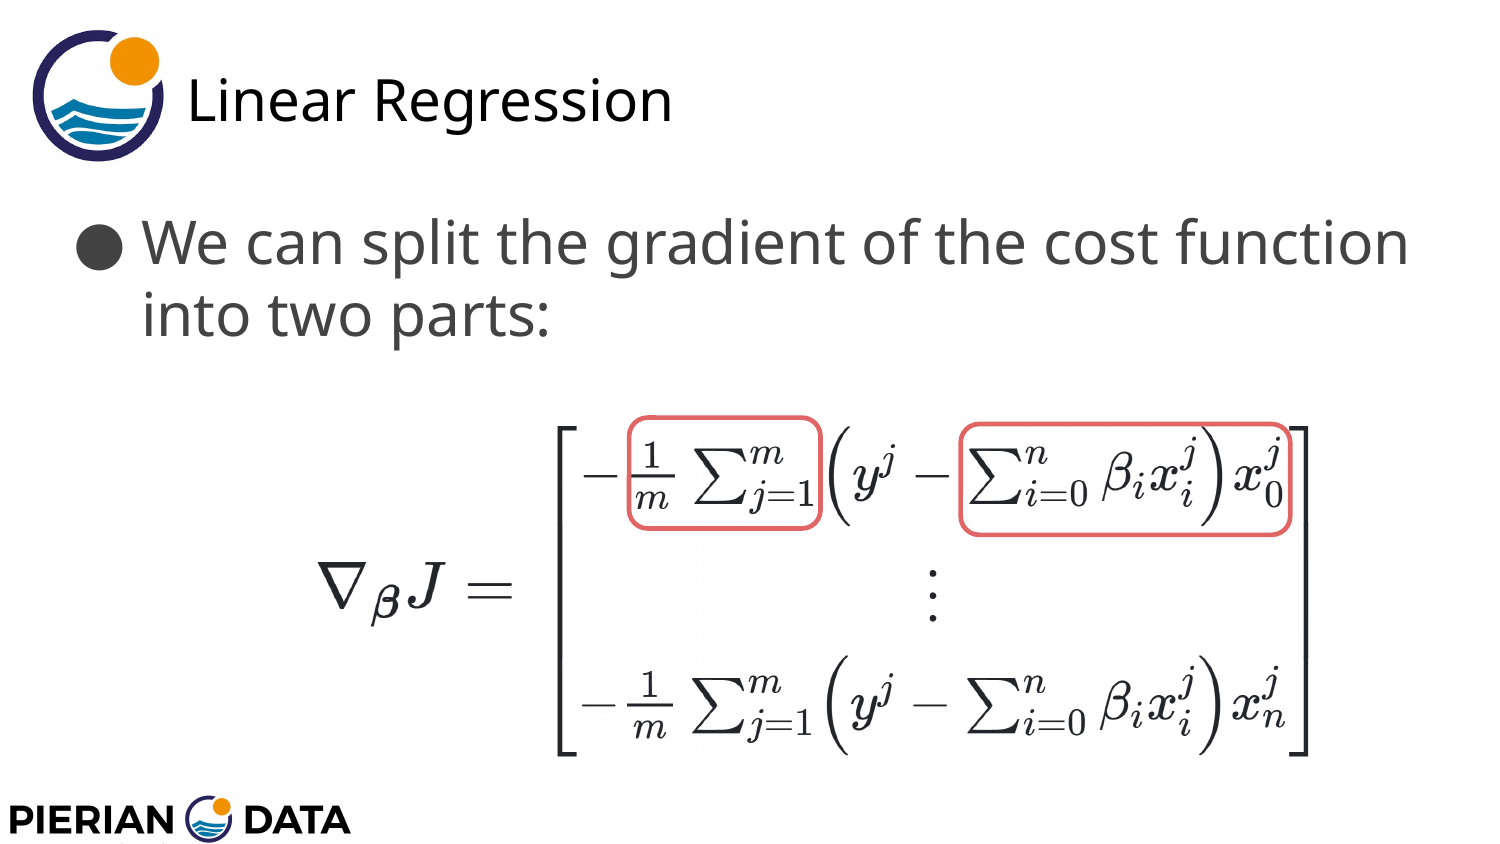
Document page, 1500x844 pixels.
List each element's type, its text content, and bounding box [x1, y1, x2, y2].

title Linear Regression [176, 48, 1449, 143]
picture [299, 375, 1326, 774]
picture [0, 787, 368, 844]
picture [24, 24, 172, 167]
list We can split the gradient of the cost function into two parts: [51, 189, 1476, 401]
